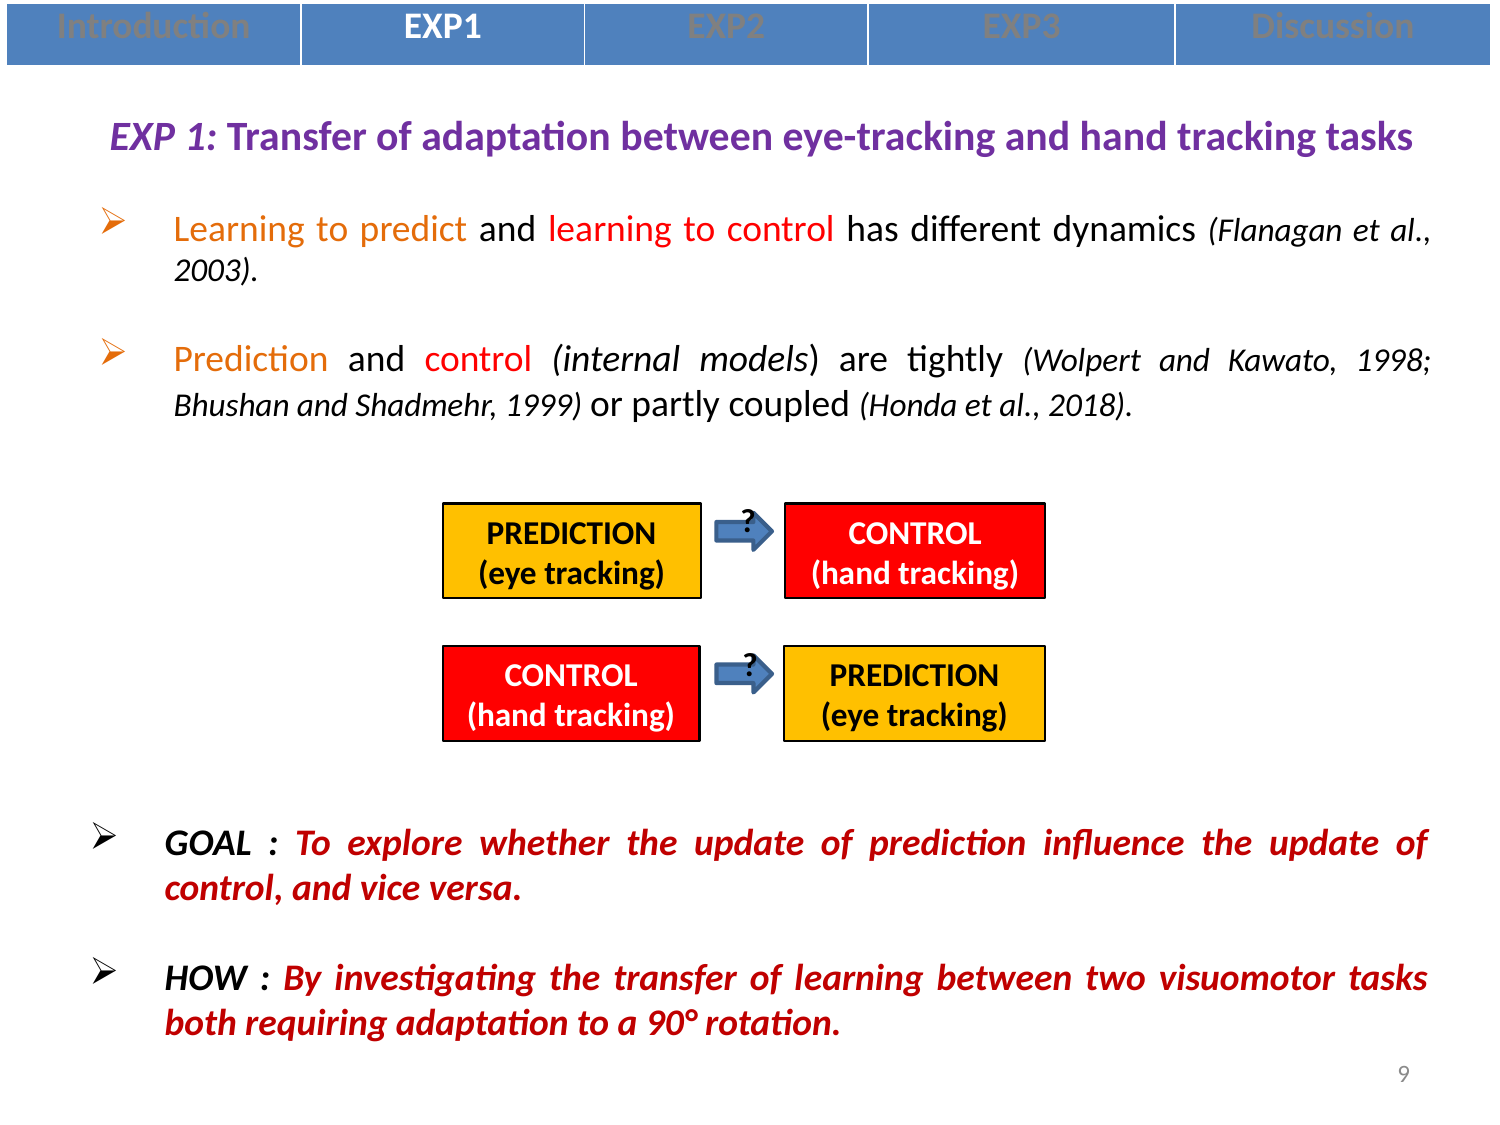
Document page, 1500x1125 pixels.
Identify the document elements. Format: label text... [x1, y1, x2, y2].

slide_number 9 [1074, 1042, 1425, 1103]
table_header EXP3 [869, 4, 1174, 65]
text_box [442, 491, 1046, 743]
table_header EXP2 [585, 4, 867, 65]
text_box Learning to predict and learning to control has different dynamics (Flanagan et al., 2003). Prediction and control (internal models) are tightly (Wolpert and Kawato, 1998; Bhushan and Shadmehr, 1999) or partly coupled (Honda et al., 2018). [83, 196, 1447, 476]
text_box GOAL : To explore whether the update of prediction influence the update of control, and vice versa. HOW : By investigating the transfer of learning between two visuomotor tasks both requiring adaptation to a 90° rotation. [73, 808, 1446, 1052]
table_header Discussion [1176, 4, 1490, 65]
text_box EXP 1: Transfer of adaptation between eye-tracking and hand tracking tasks [64, 101, 1459, 167]
table_header Introduction [7, 4, 300, 65]
table_header EXP1 [302, 4, 584, 65]
